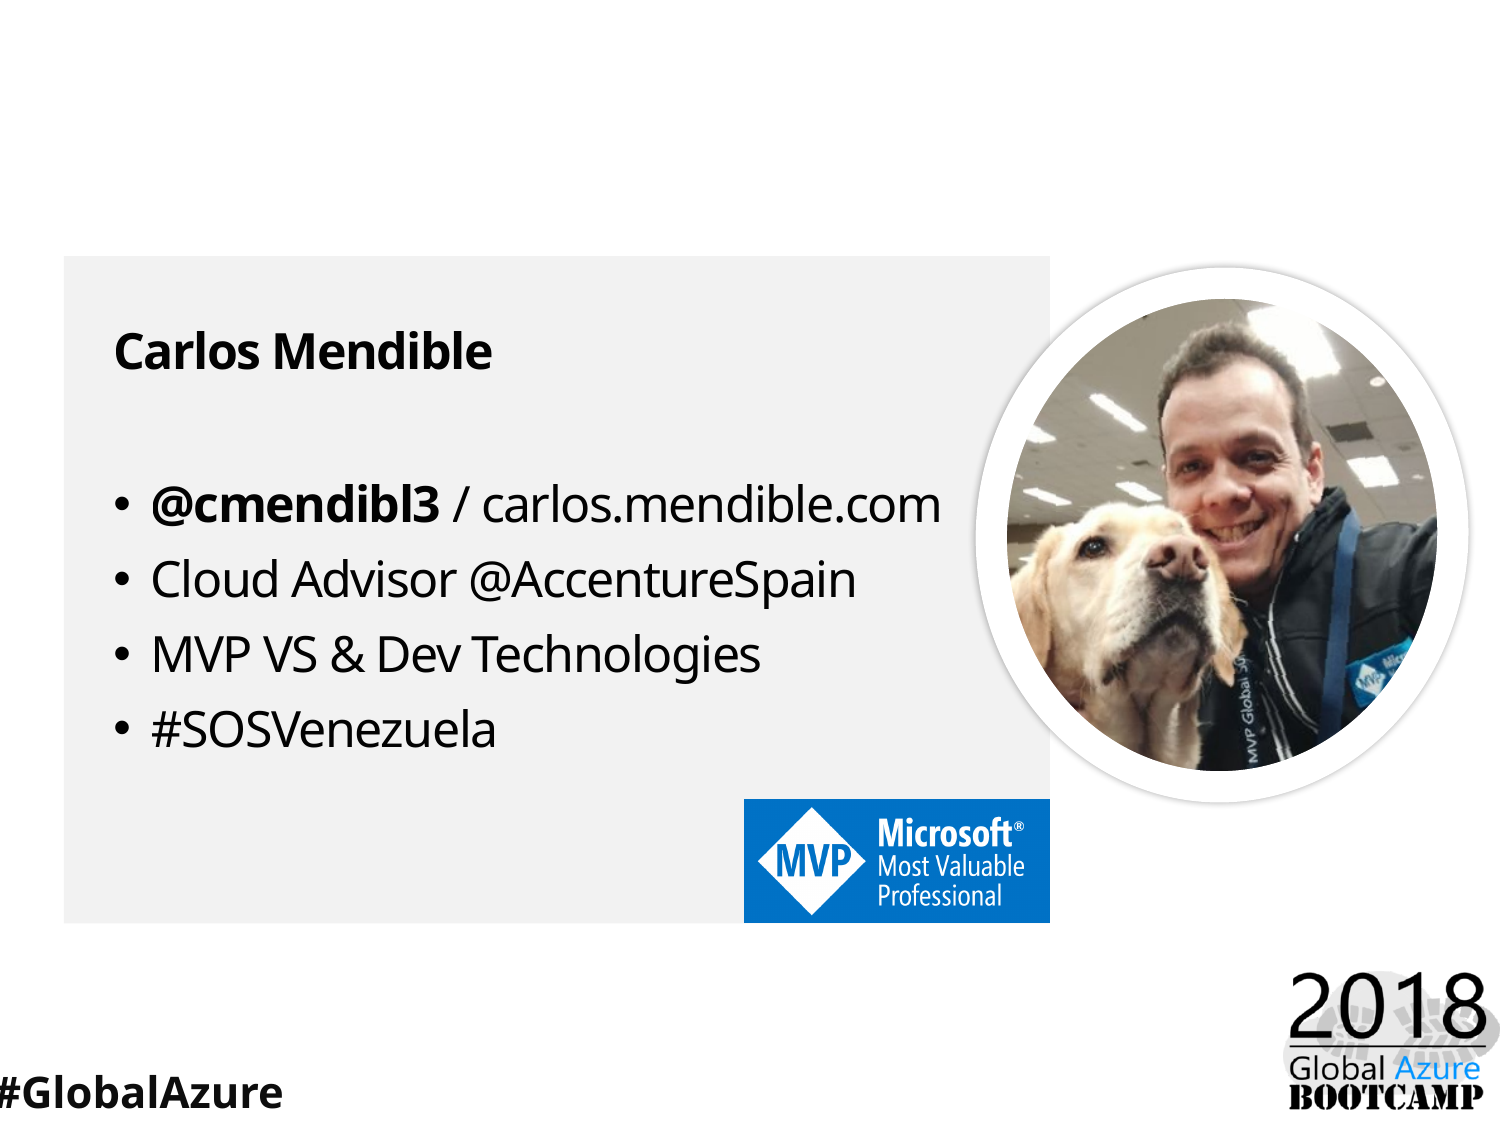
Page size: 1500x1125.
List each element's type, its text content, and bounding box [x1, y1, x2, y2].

picture [1283, 940, 1500, 1125]
subtitle Carlos Mendible [83, 296, 951, 381]
picture [991, 283, 1453, 787]
picture [744, 799, 1050, 923]
list @cmendibl3 / carlos.mendible.com Cloud Advisor @AccentureSpain MVP VS & Dev Technologies #SOSVenezuela [83, 449, 951, 761]
